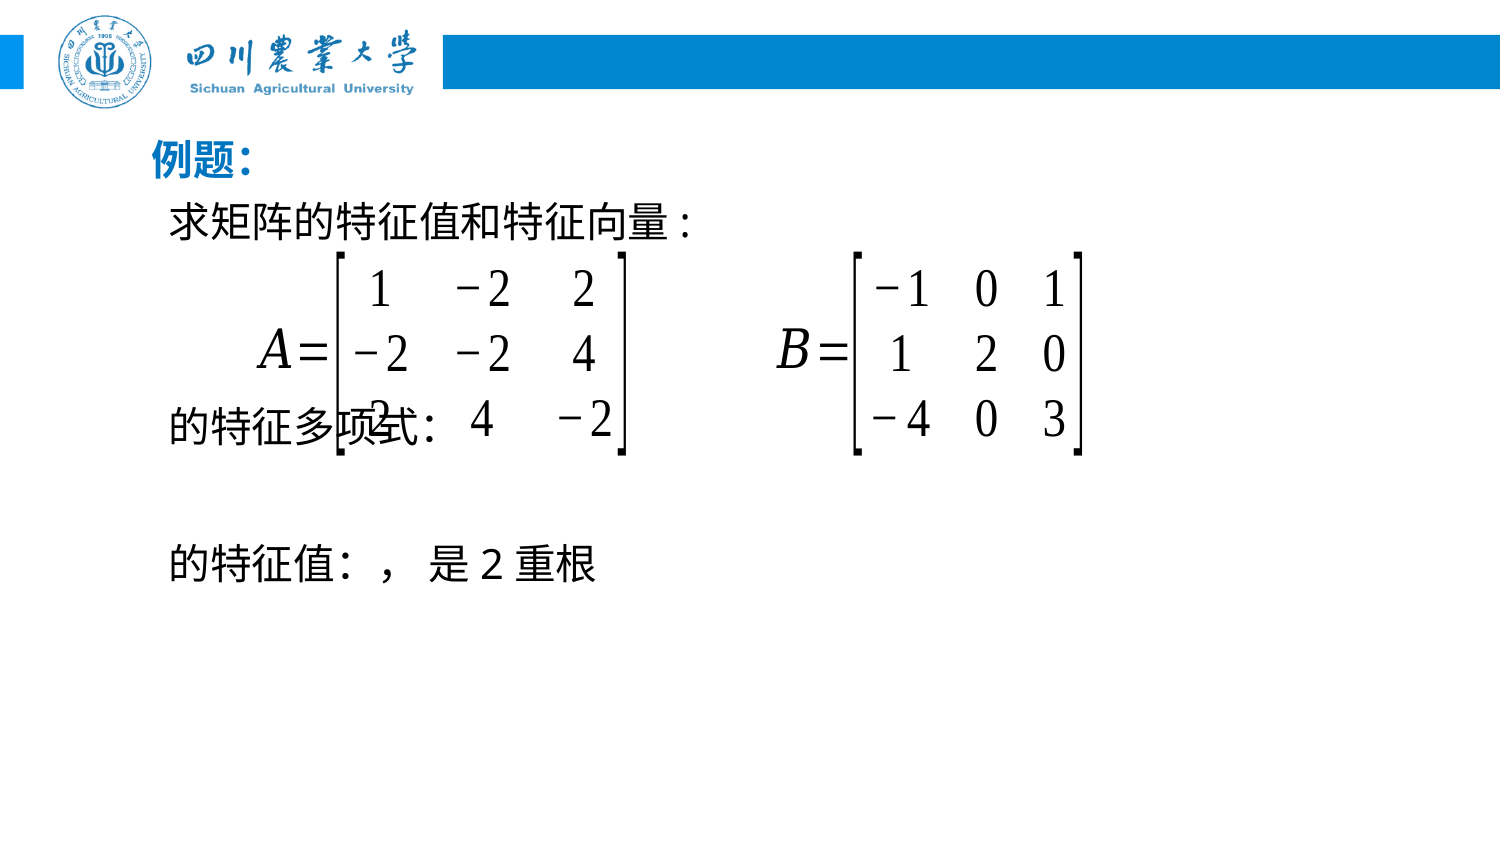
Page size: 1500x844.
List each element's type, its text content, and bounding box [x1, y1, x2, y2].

text_box [0, 33, 26, 91]
picture [32, 0, 428, 127]
text_box 例题： [136, 126, 1412, 192]
text_box [441, 33, 1500, 91]
